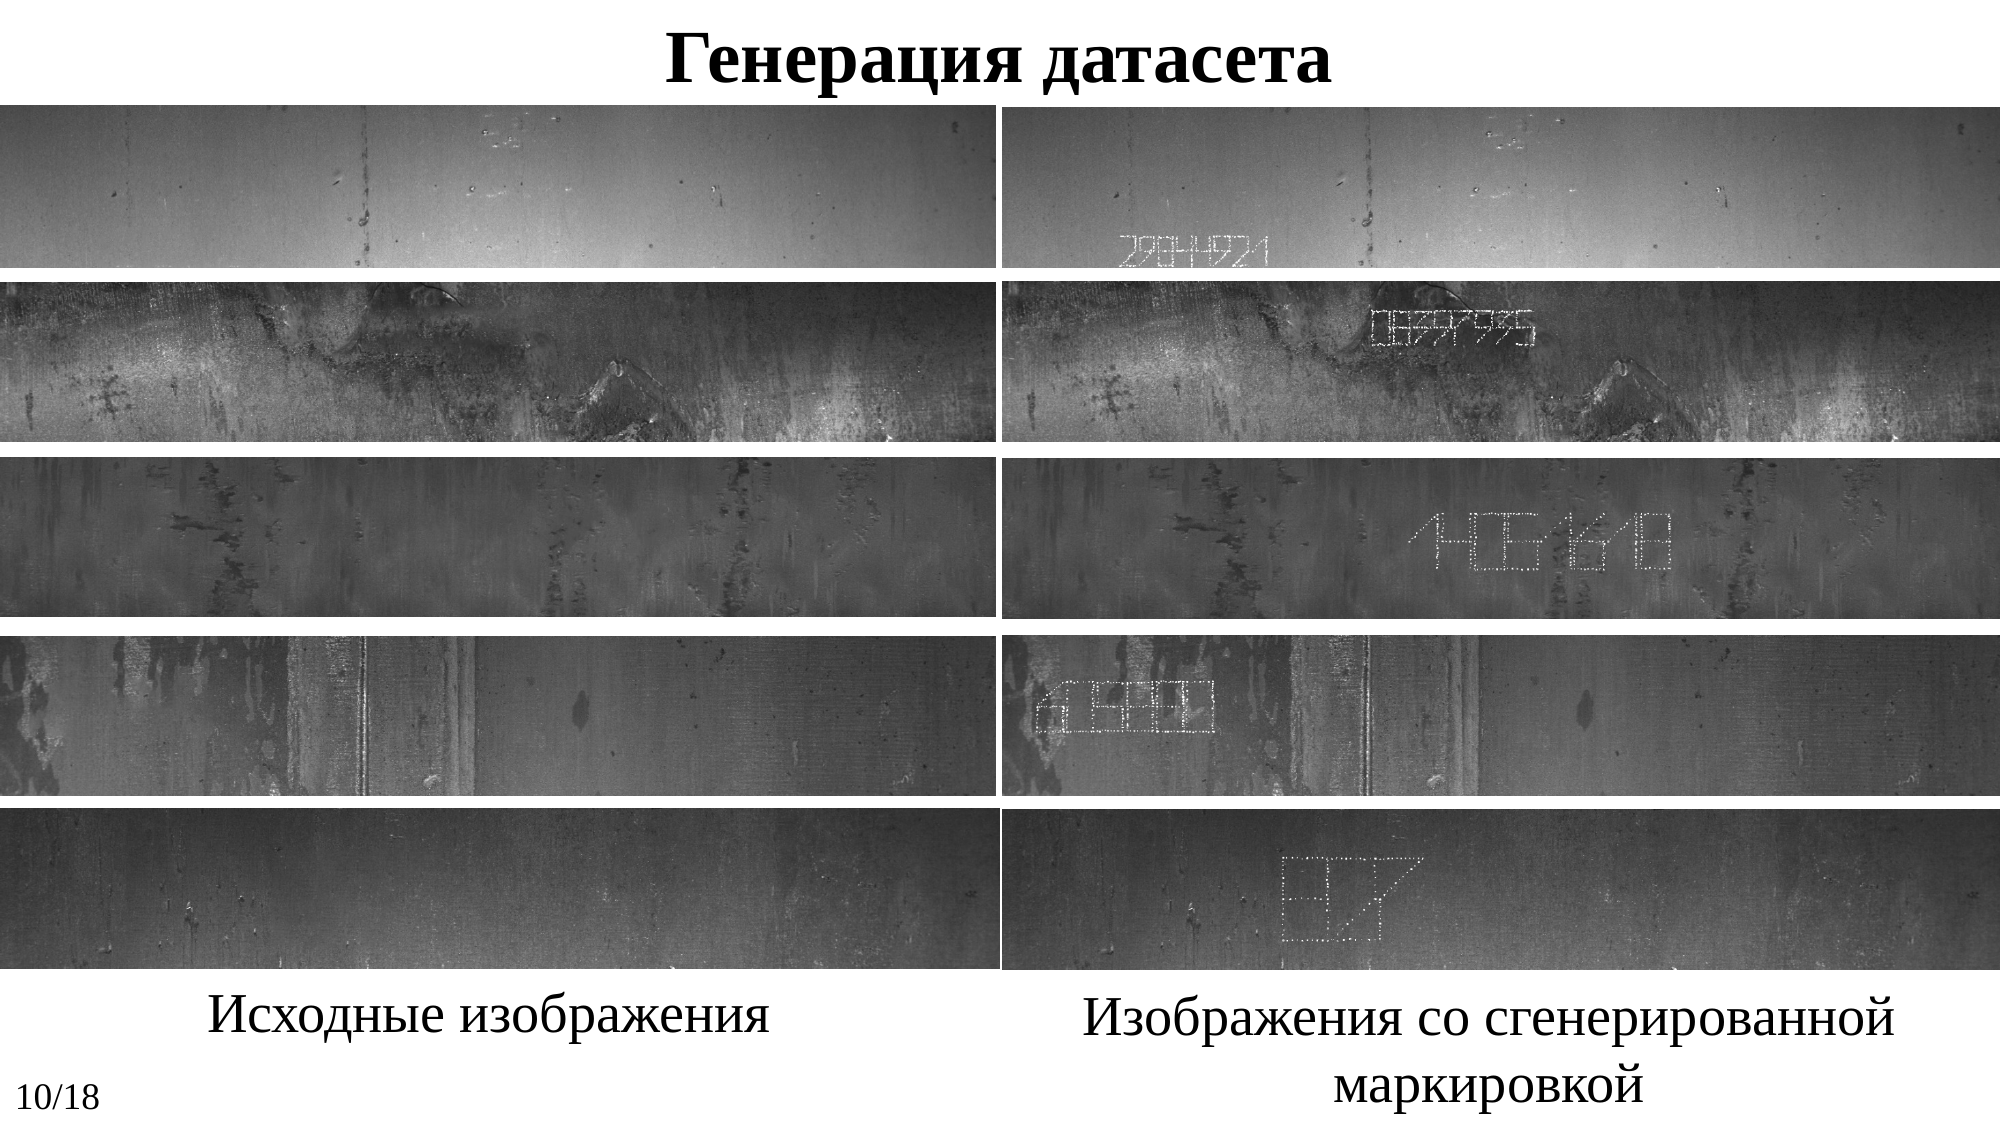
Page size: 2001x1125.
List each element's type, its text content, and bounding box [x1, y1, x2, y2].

picture [1002, 458, 2000, 619]
picture [0, 105, 996, 268]
picture [0, 282, 996, 443]
text_box Изображения со сгенерированной маркировкой [1002, 971, 1977, 1122]
text_box Исходные изображения [192, 969, 804, 1051]
picture [1002, 281, 2000, 442]
picture [0, 808, 1000, 969]
picture [0, 636, 996, 796]
text_box Генерация датасета [0, 0, 2000, 105]
picture [1002, 107, 2000, 268]
text_box 10/18 [0, 1064, 148, 1125]
picture [1002, 635, 2000, 796]
picture [1002, 809, 2000, 970]
picture [0, 457, 996, 617]
